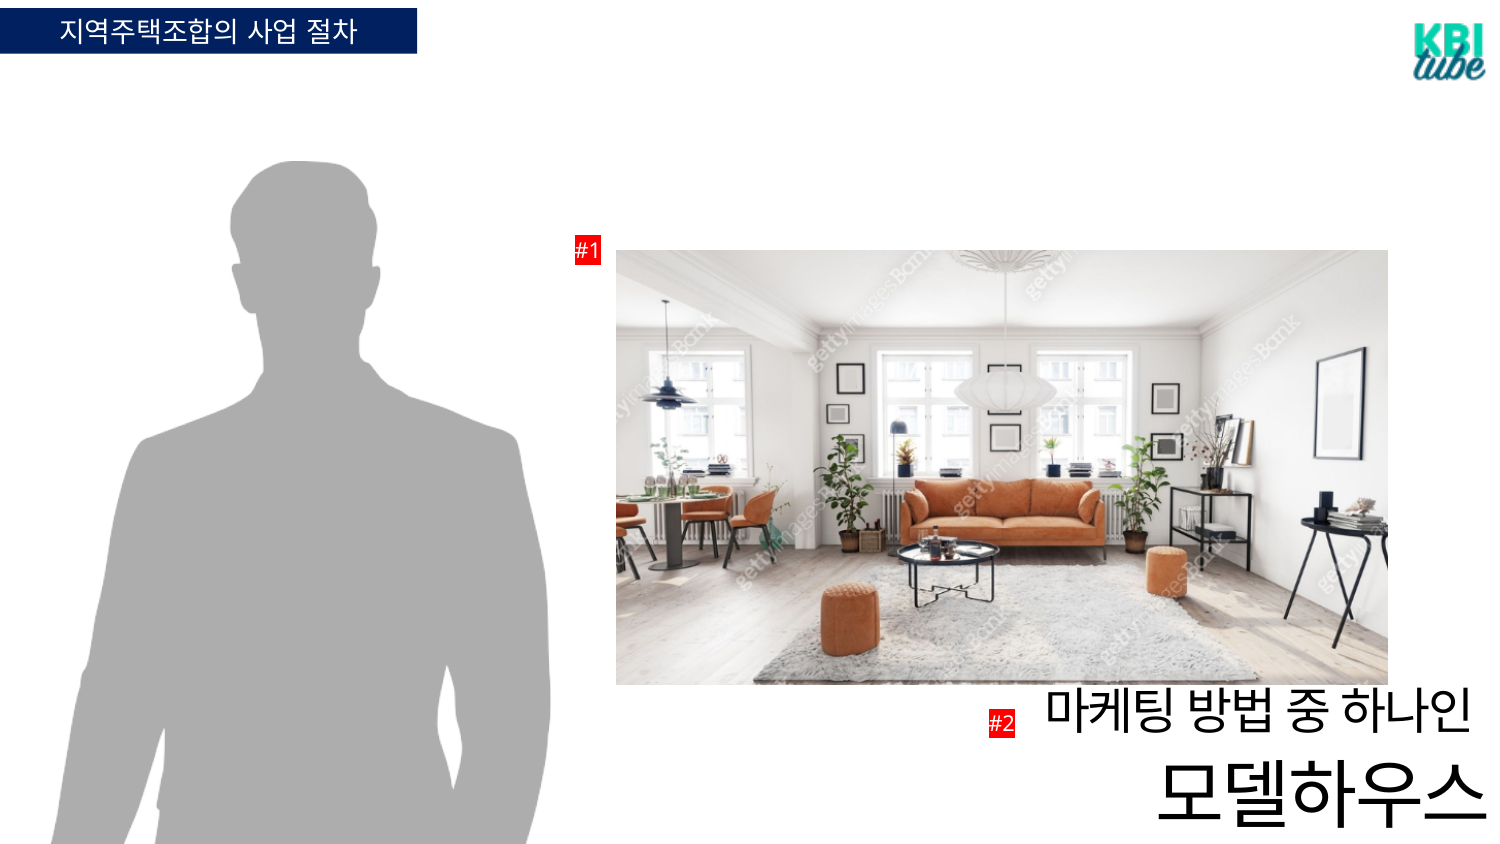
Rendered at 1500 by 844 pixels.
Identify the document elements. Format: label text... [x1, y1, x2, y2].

text_box #2 [973, 702, 1030, 744]
text_box 지역주택조합의 사업 절차 [0, 7, 418, 55]
text_box 모델하우스 [1002, 744, 1500, 844]
picture [8, 0, 1500, 844]
picture [438, 670, 460, 785]
text_box 마케팅 방법 중 하나인 [1029, 672, 1500, 748]
picture [125, 735, 163, 844]
text_box #1 [559, 229, 616, 271]
